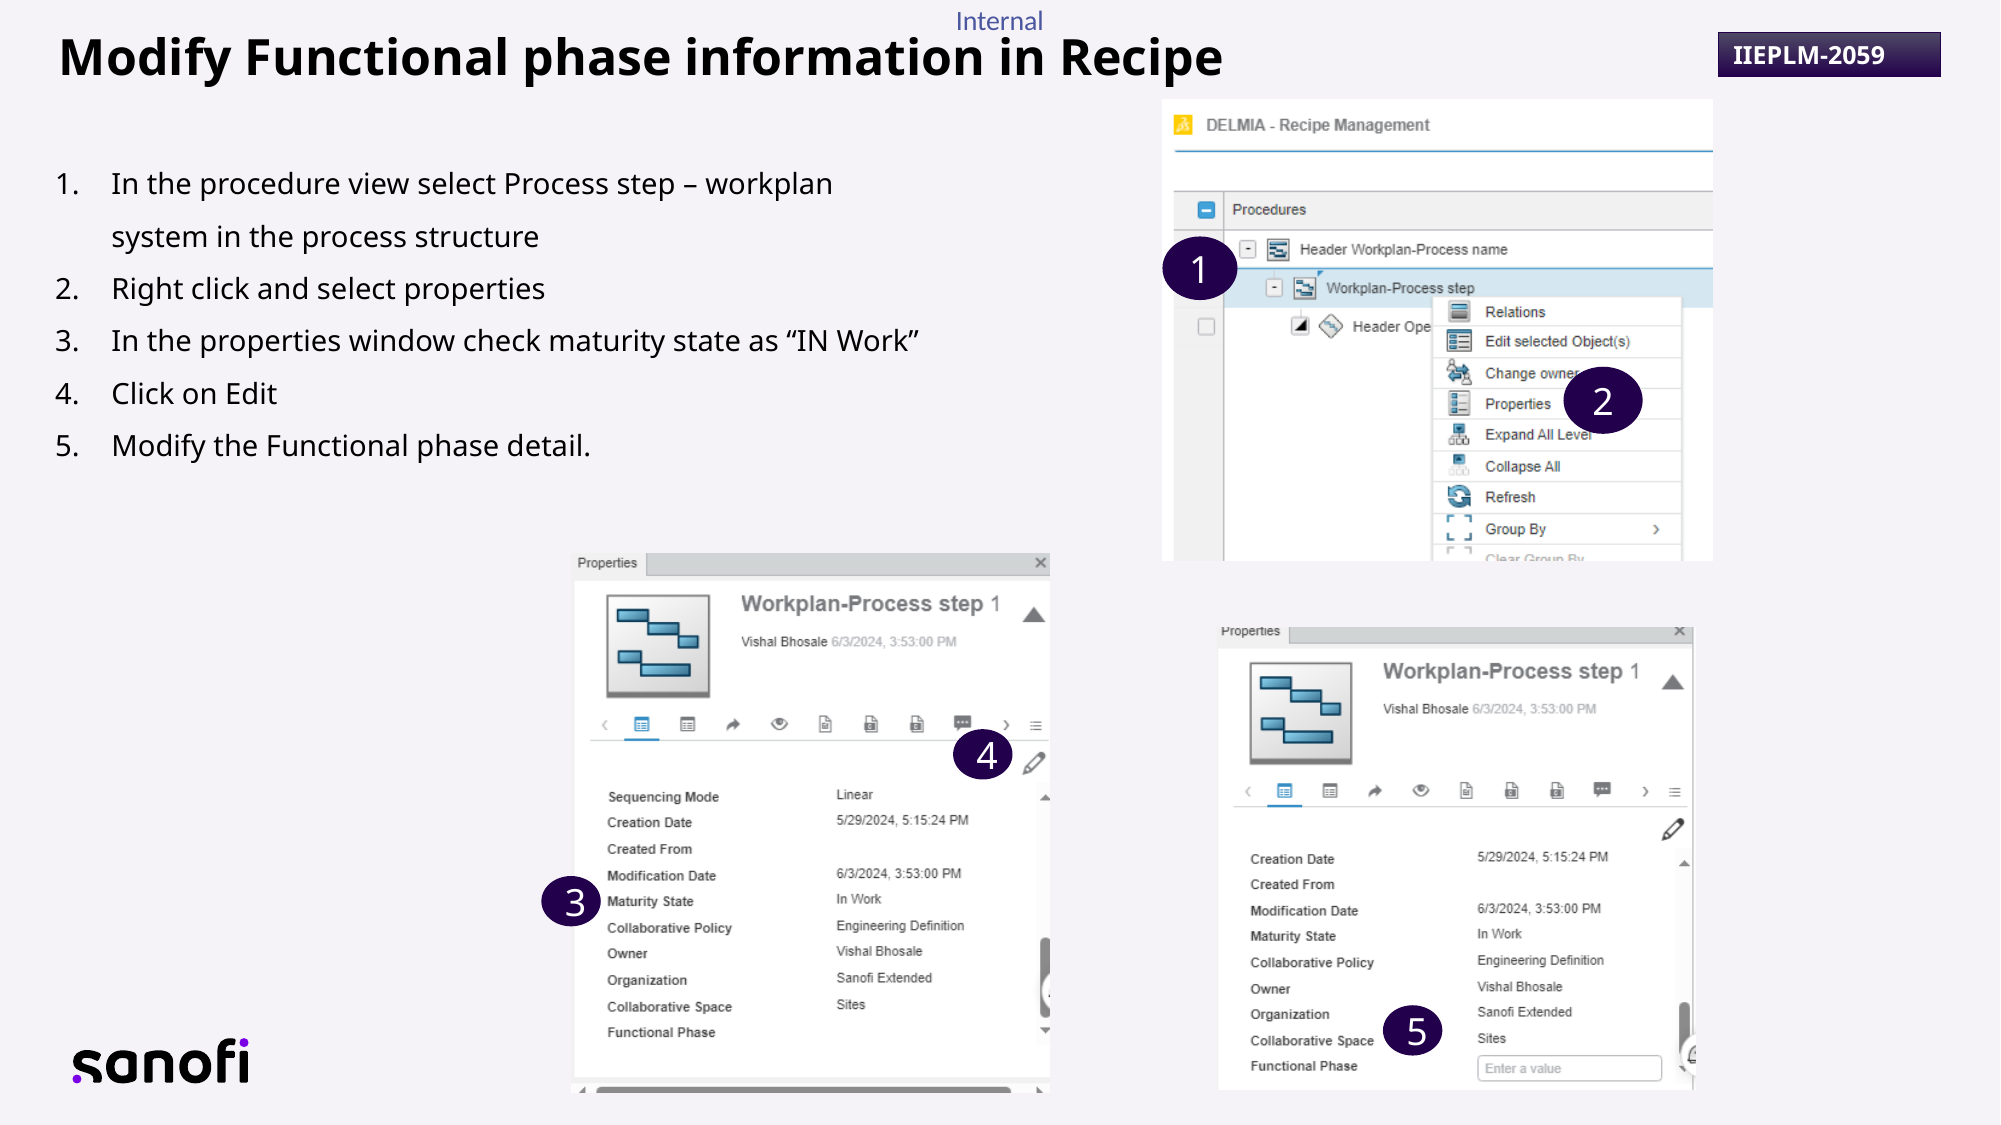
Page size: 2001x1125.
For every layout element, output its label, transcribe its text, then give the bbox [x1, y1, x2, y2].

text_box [1162, 99, 1713, 561]
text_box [541, 553, 1050, 1093]
text_box In the procedure view select Process step – workplan system in the process structure Right click and select properties In the properties window check maturity state as “IN Work” Click on Edit Modify the Functional phase detail. [40, 140, 953, 470]
text_box IIEPLM-2059 [1718, 32, 1941, 77]
title Modify Functional phase information in Recipe [59, 32, 1457, 155]
picture [1216, 627, 1696, 1090]
